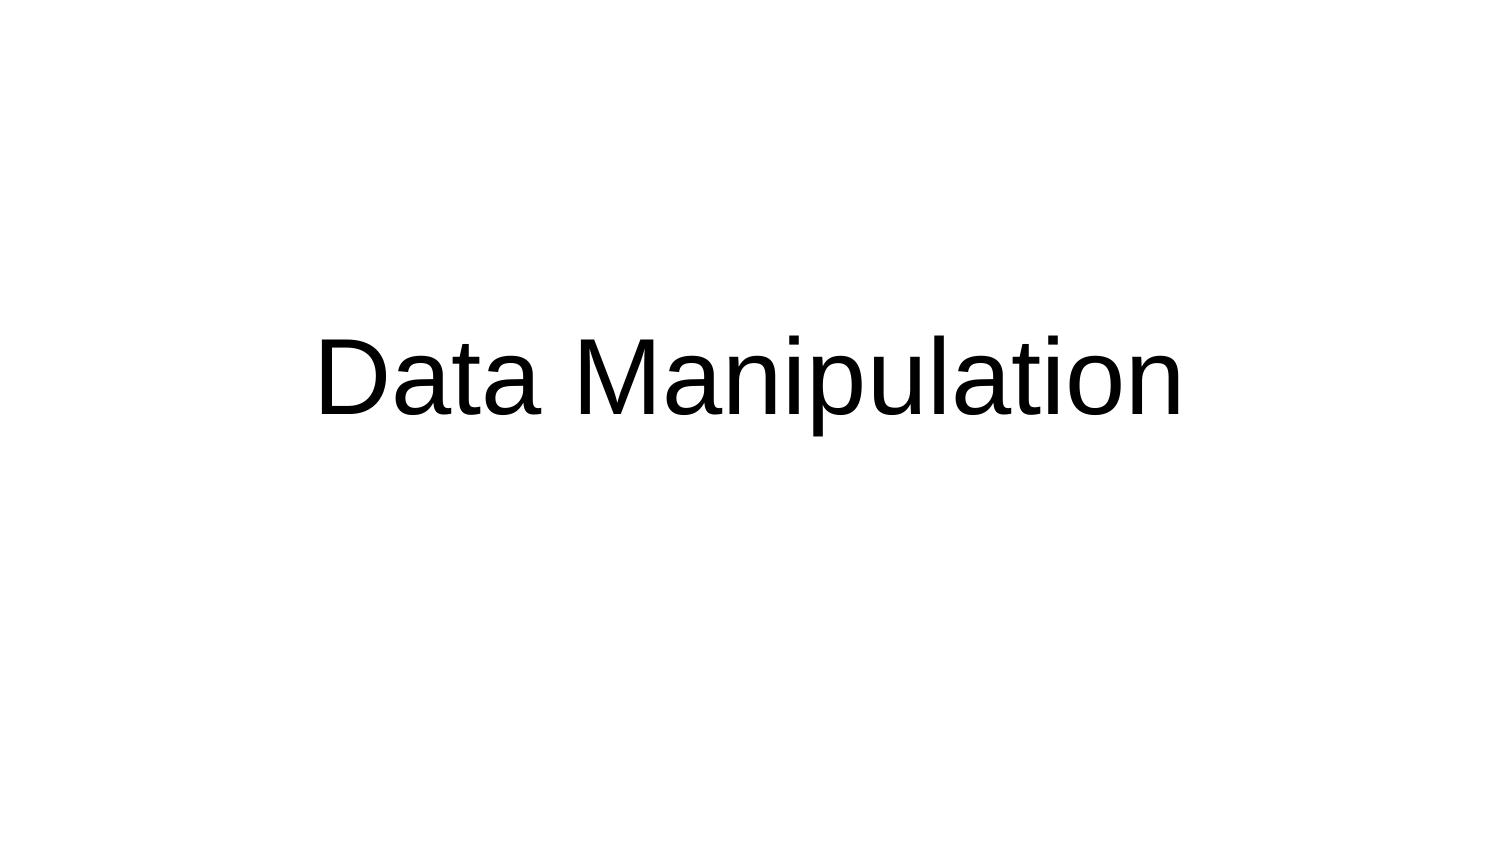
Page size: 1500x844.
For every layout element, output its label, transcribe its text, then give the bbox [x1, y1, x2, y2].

title Data Manipulation [51, 301, 1449, 770]
